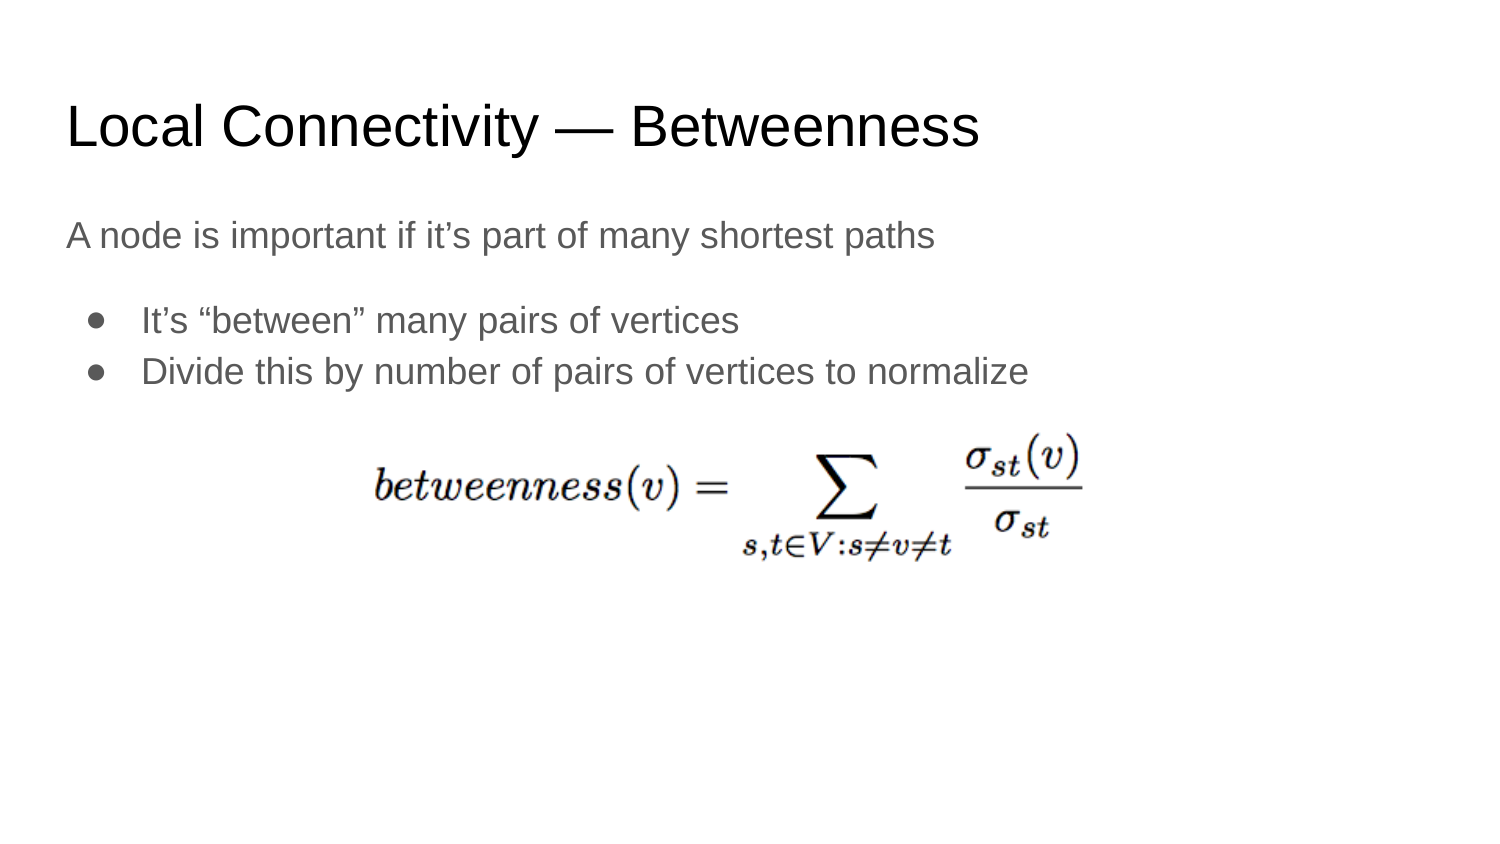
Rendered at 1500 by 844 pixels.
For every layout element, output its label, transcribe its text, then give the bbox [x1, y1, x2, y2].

title Local Connectivity — Betweenness [51, 72, 1449, 167]
list A node is important if it’s part of many shortest paths It’s “between” many pairs of vertices Divide this by number of pairs of vertices to normalize [51, 189, 1449, 750]
picture [349, 425, 1103, 573]
